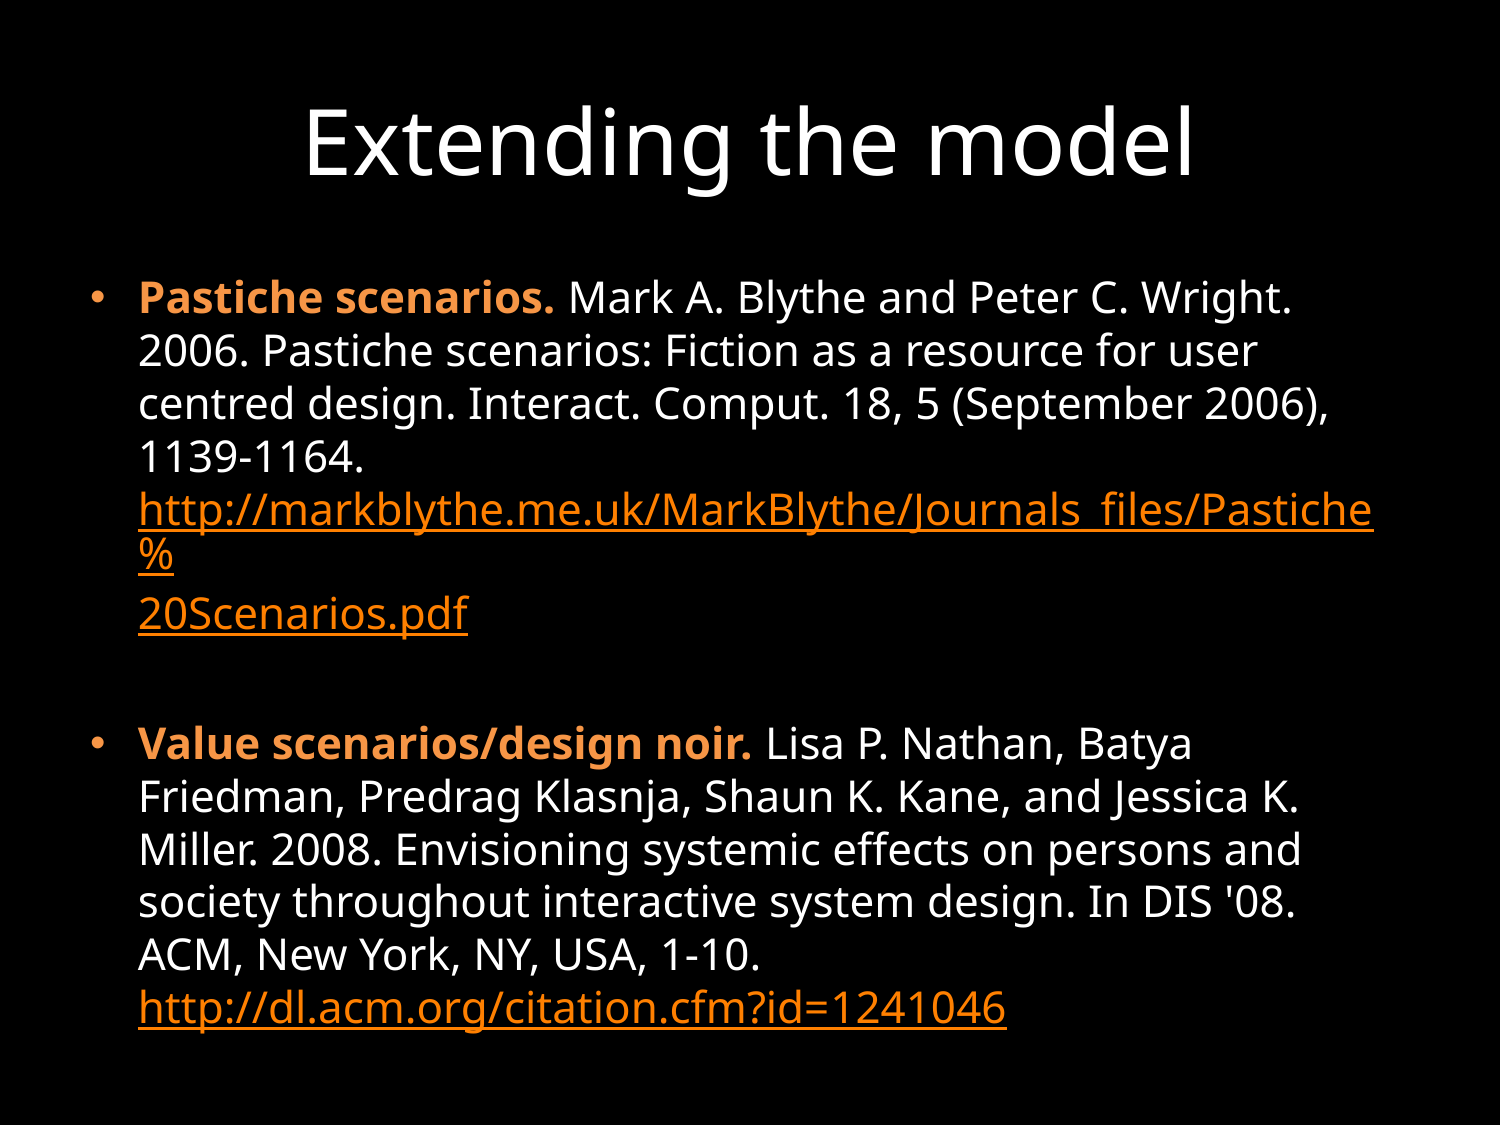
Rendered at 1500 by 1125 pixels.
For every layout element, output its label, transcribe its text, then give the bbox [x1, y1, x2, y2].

title Extending the model [75, 45, 1425, 233]
list Pastiche scenarios. Mark A. Blythe and Peter C. Wright. 2006. Pastiche scenarios: Fiction as a resource for user centred design. Interact. Comput. 18, 5 (September 2006), 1139-1164. http://markblythe.me.uk/MarkBlythe/Journals_files/Pastiche%20Scenarios.pdf Value scenarios/design noir. Lisa P. Nathan, Batya Friedman, Predrag Klasnja, Shaun K. Kane, and Jessica K. Miller. 2008. Envisioning systemic effects on persons and society throughout interactive system design. In DIS '08. ACM, New York, NY, USA, 1-10. http://dl.acm.org/citation.cfm?id=1241046 [75, 262, 1425, 1005]
